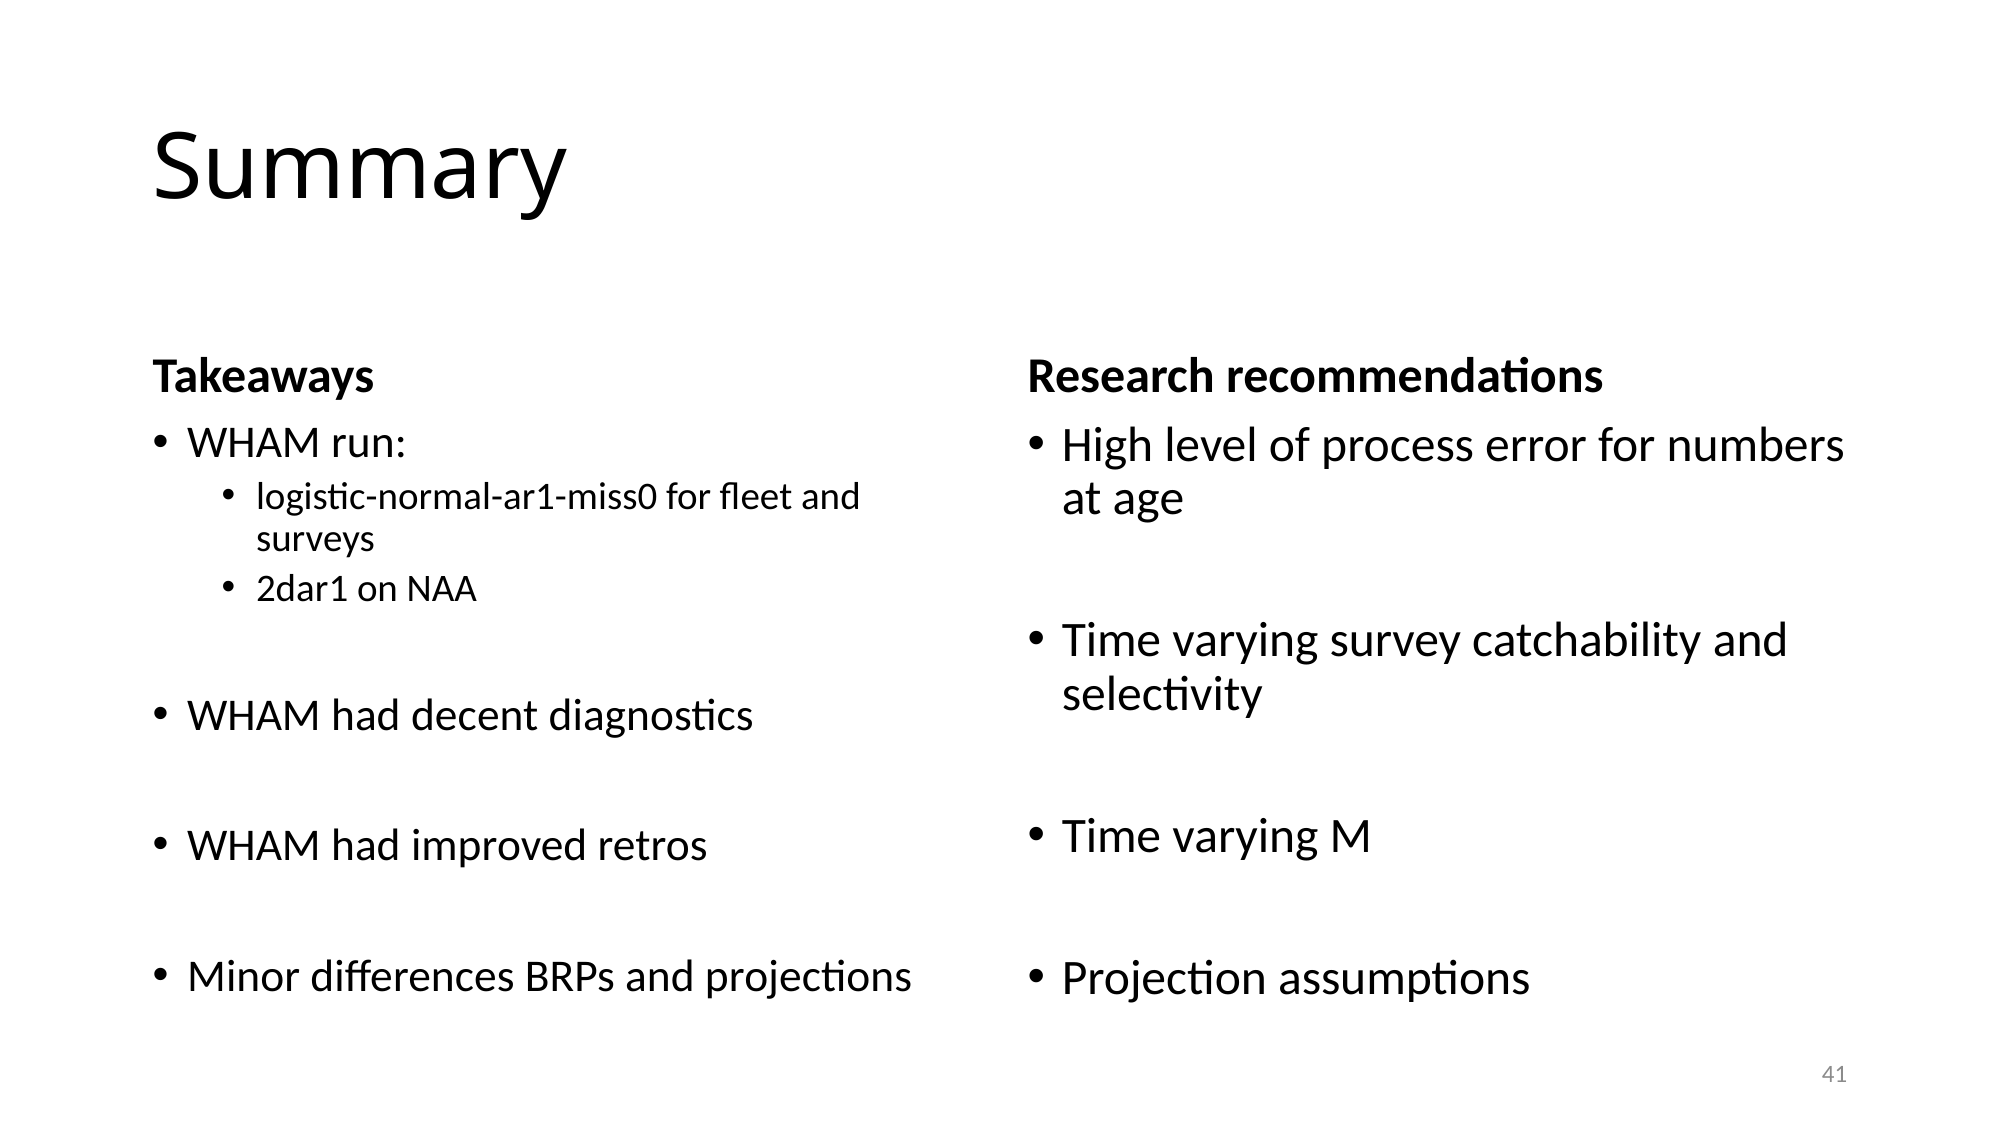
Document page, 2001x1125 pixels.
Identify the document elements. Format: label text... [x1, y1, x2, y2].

list High level of process error for numbers at age Time varying survey catchability and selectivity Time varying M Projection assumptions [1012, 410, 1863, 1016]
list Research recommendations [1012, 275, 1863, 410]
slide_number 41 [1412, 1042, 1863, 1103]
list Takeaways [137, 275, 984, 410]
list WHAM run: logistic-normal-ar1-miss0 for fleet and surveys 2dar1 on NAA WHAM had decent diagnostics WHAM had improved retros Minor differences BRPs and projections [137, 410, 984, 1016]
title Summary [137, 59, 1863, 278]
